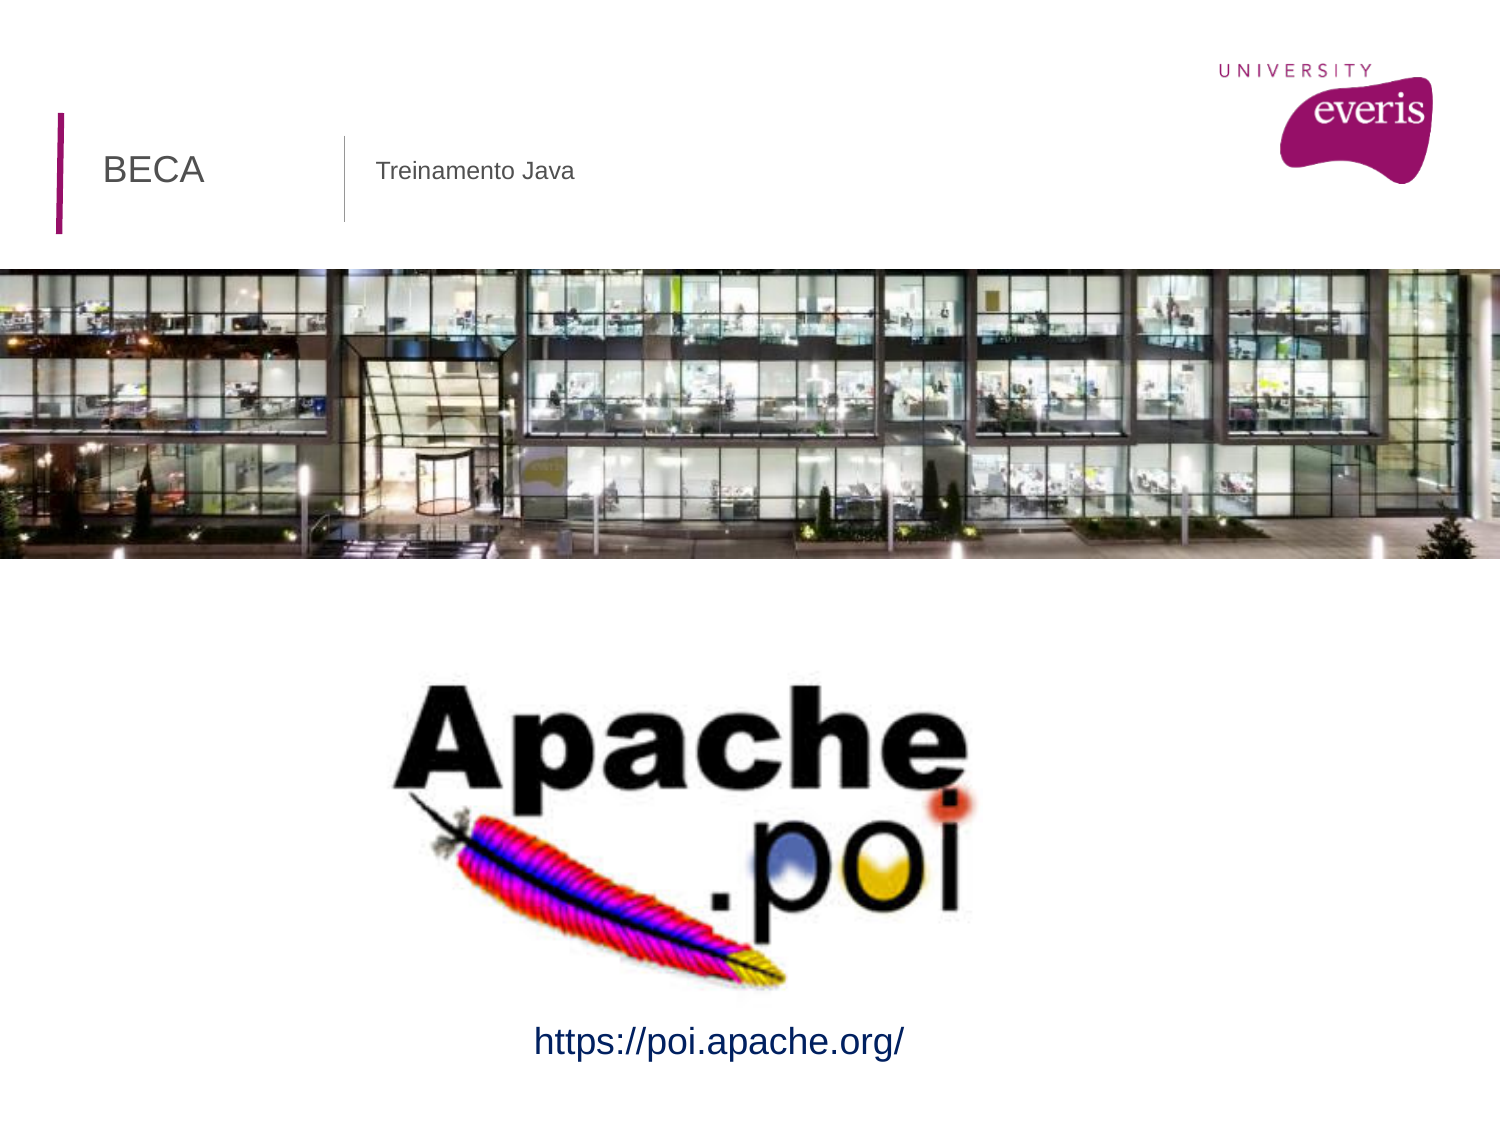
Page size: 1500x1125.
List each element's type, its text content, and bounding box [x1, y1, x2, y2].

list Treinamento Java [360, 150, 1078, 208]
list BECA [87, 142, 324, 212]
picture [1216, 47, 1441, 190]
picture [386, 638, 983, 1010]
picture [0, 269, 1500, 559]
text_box https://poi.apache.org/ [519, 1010, 920, 1069]
